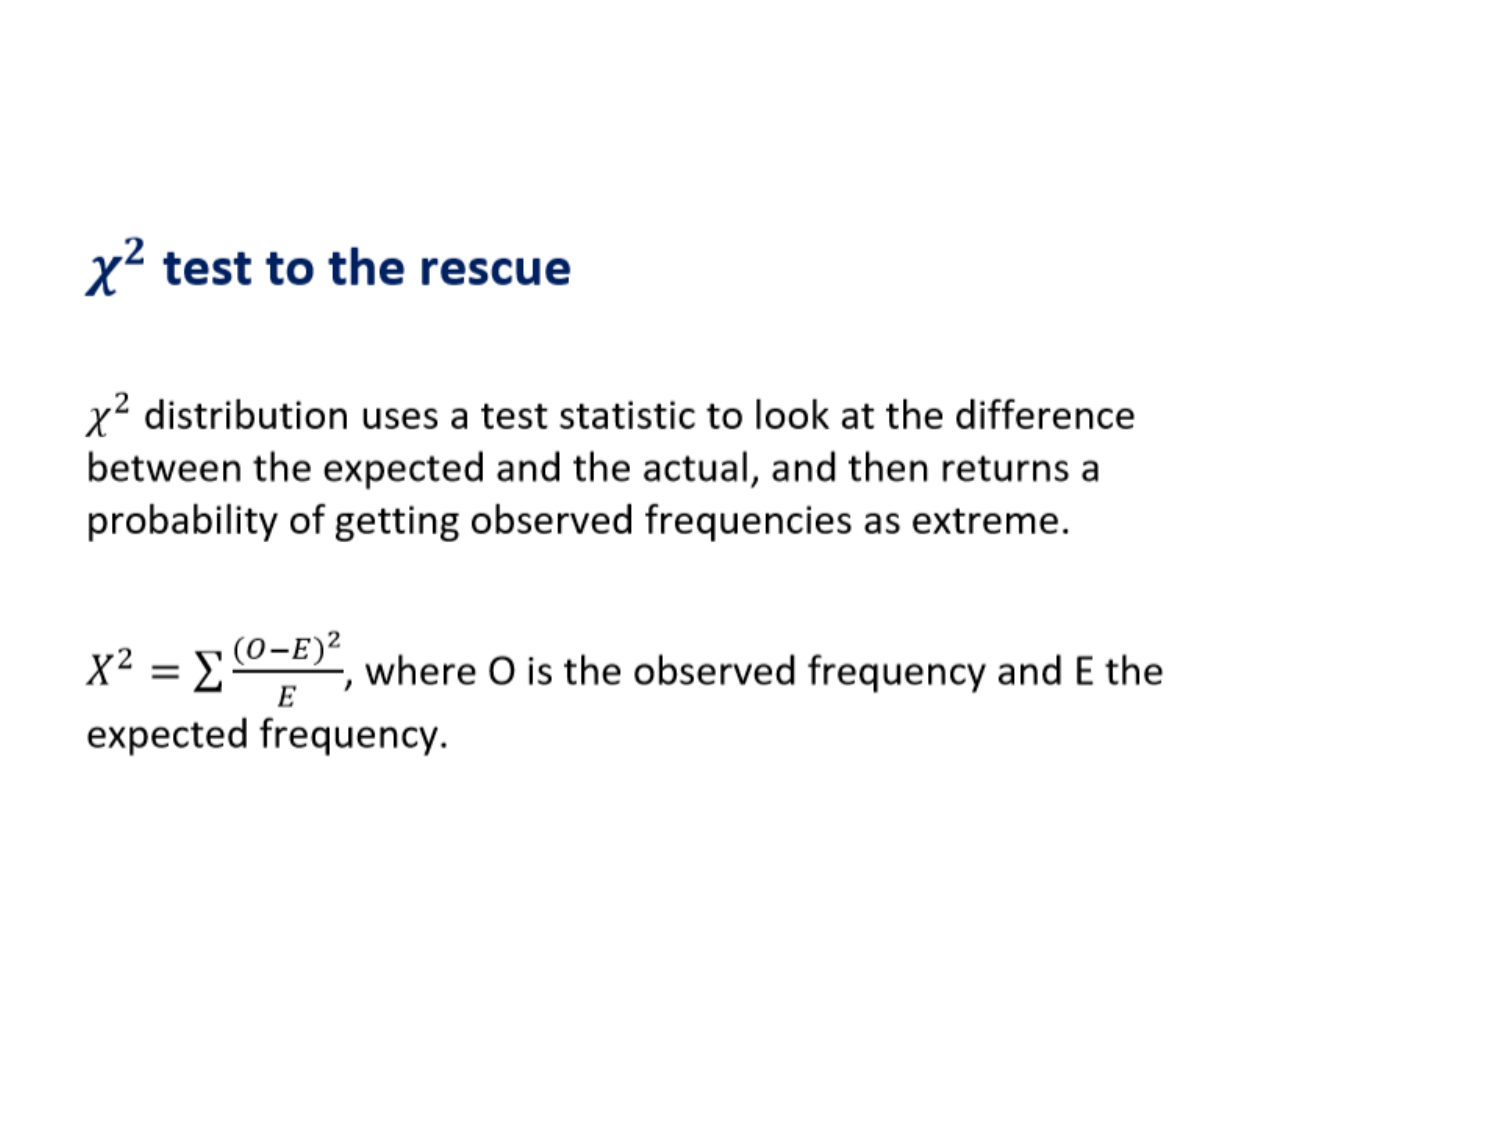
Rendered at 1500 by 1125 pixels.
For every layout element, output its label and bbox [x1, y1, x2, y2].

picture [74, 212, 1185, 809]
